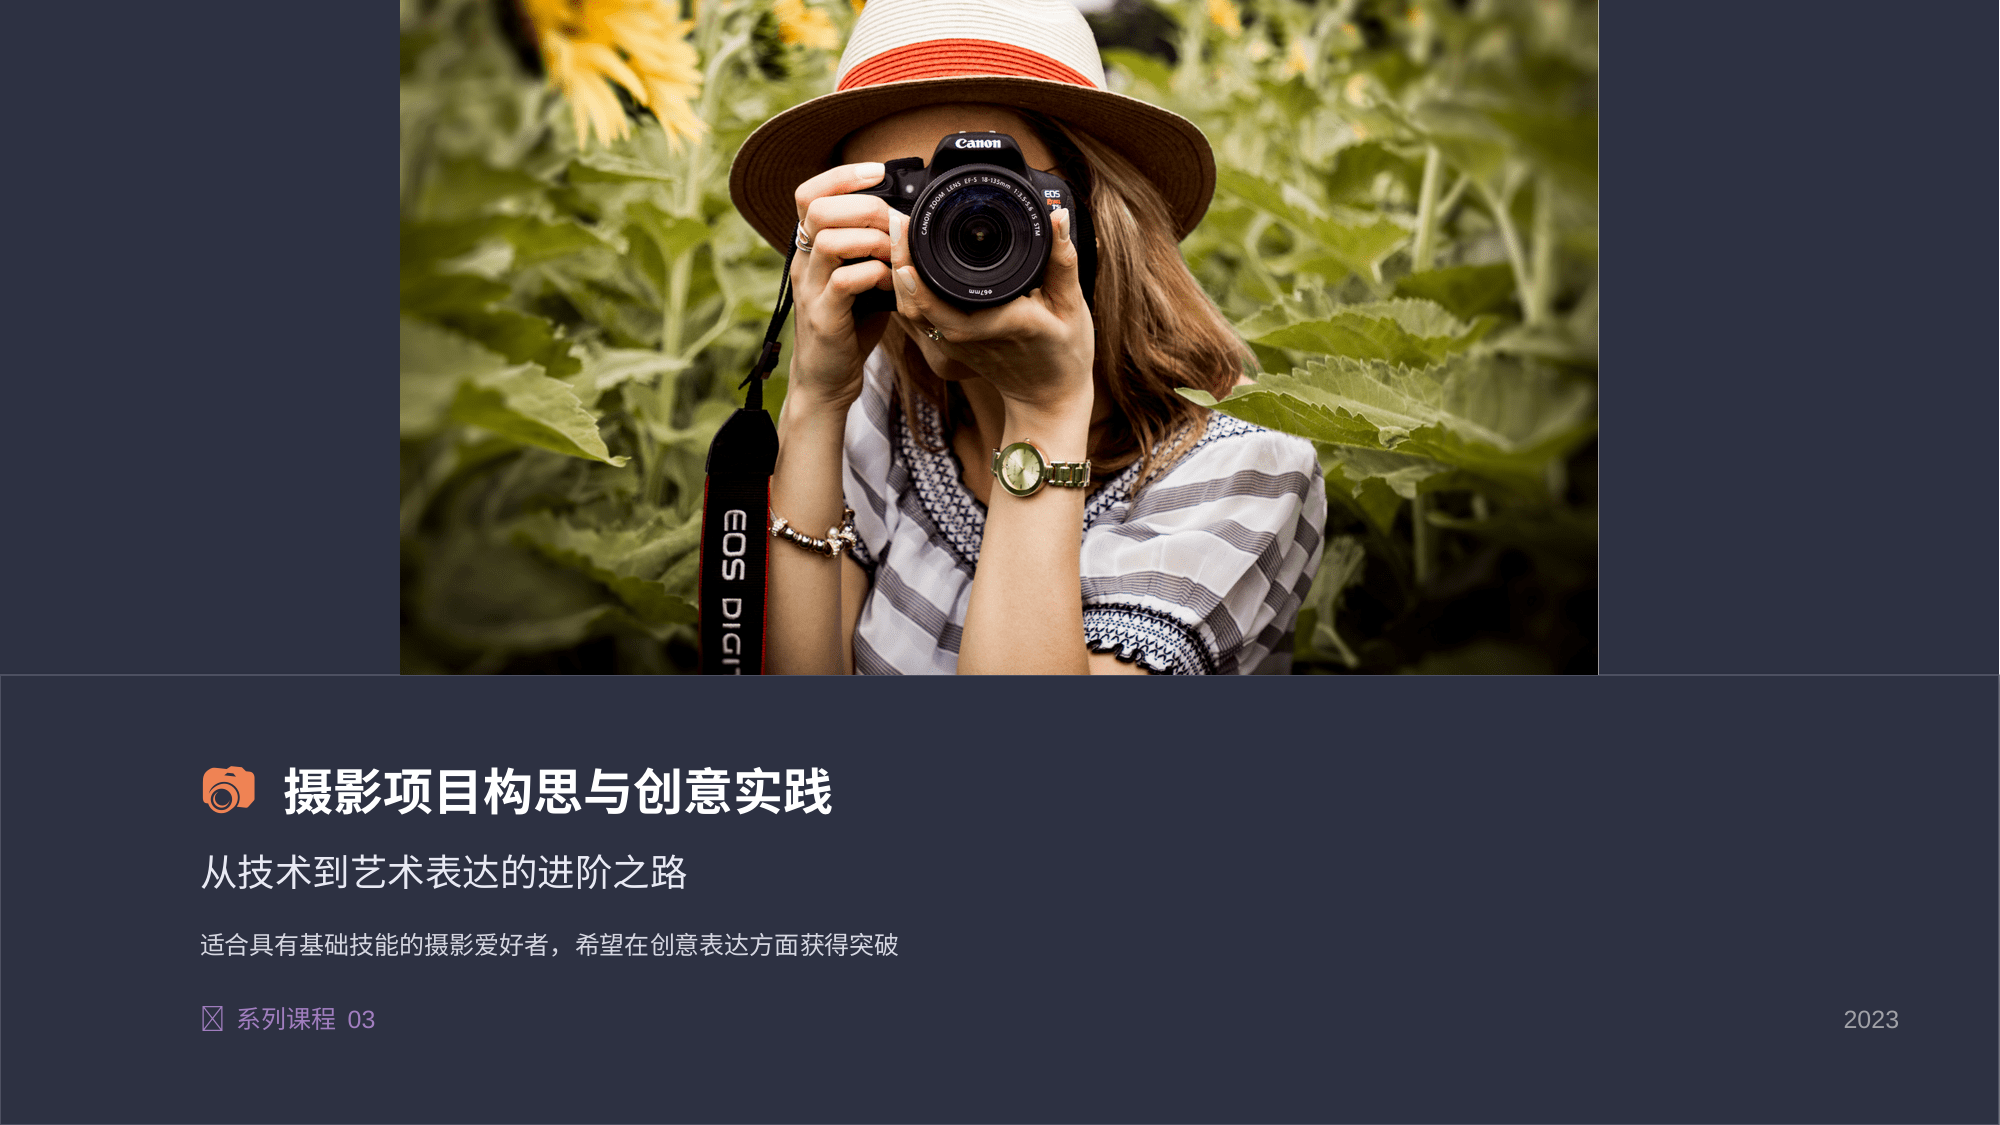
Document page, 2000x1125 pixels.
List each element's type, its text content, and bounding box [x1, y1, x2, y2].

text_box 2023 [1699, 990, 1900, 1047]
text_box 适合具有基础技能的摄影爱好者，希望在创意表达方面获得突破 [199, 922, 1800, 968]
text_box ✨ 系列课程 03 [199, 990, 600, 1047]
text_box 从技术到艺术表达的进阶之路 [199, 843, 1800, 901]
text_box [0, 674, 2000, 1125]
picture [400, 0, 1599, 676]
text_box 📷 摄影项目构思与创意实践 [199, 731, 1800, 843]
